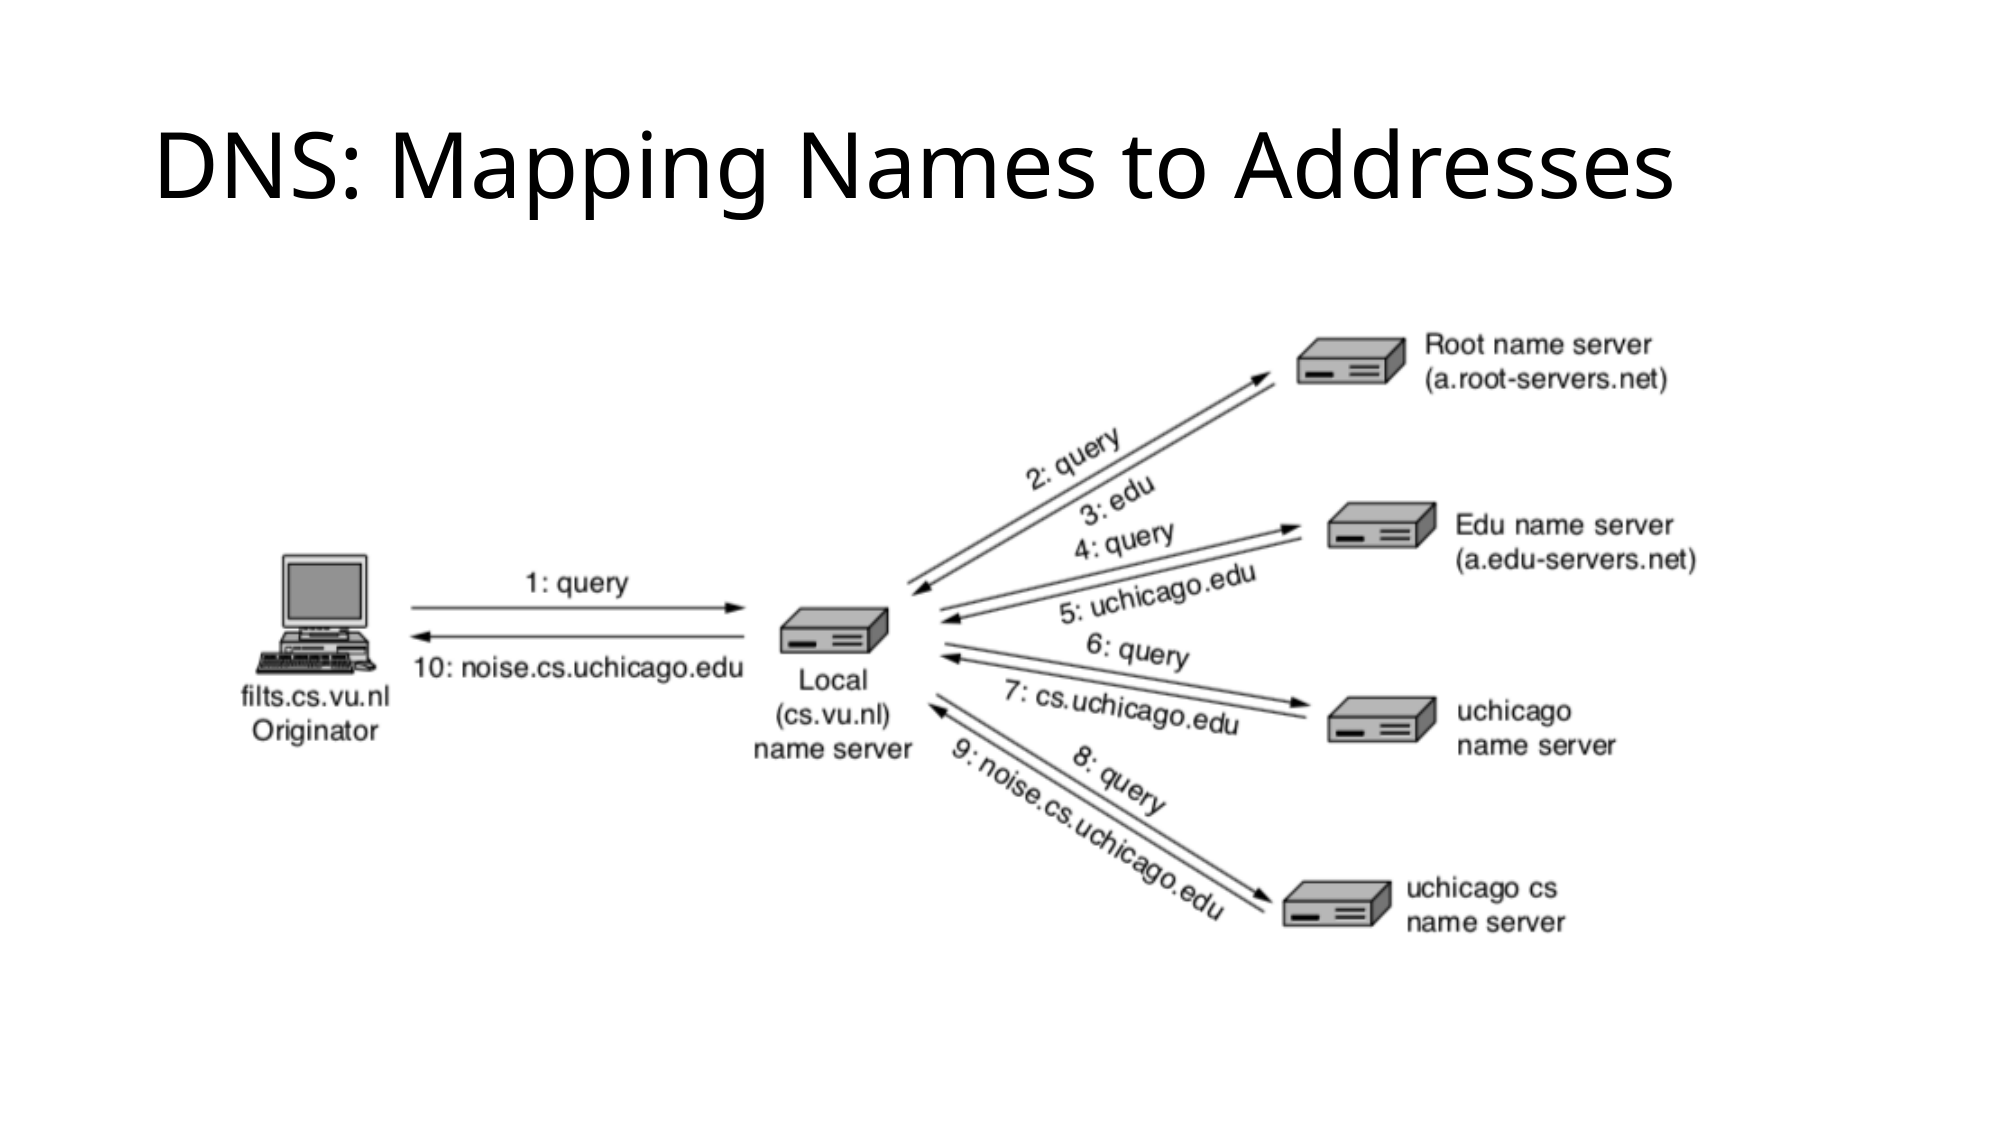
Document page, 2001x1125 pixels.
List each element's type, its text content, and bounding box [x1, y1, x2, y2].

picture [224, 277, 1715, 1010]
title DNS: Mapping Names to Addresses [137, 59, 1863, 278]
